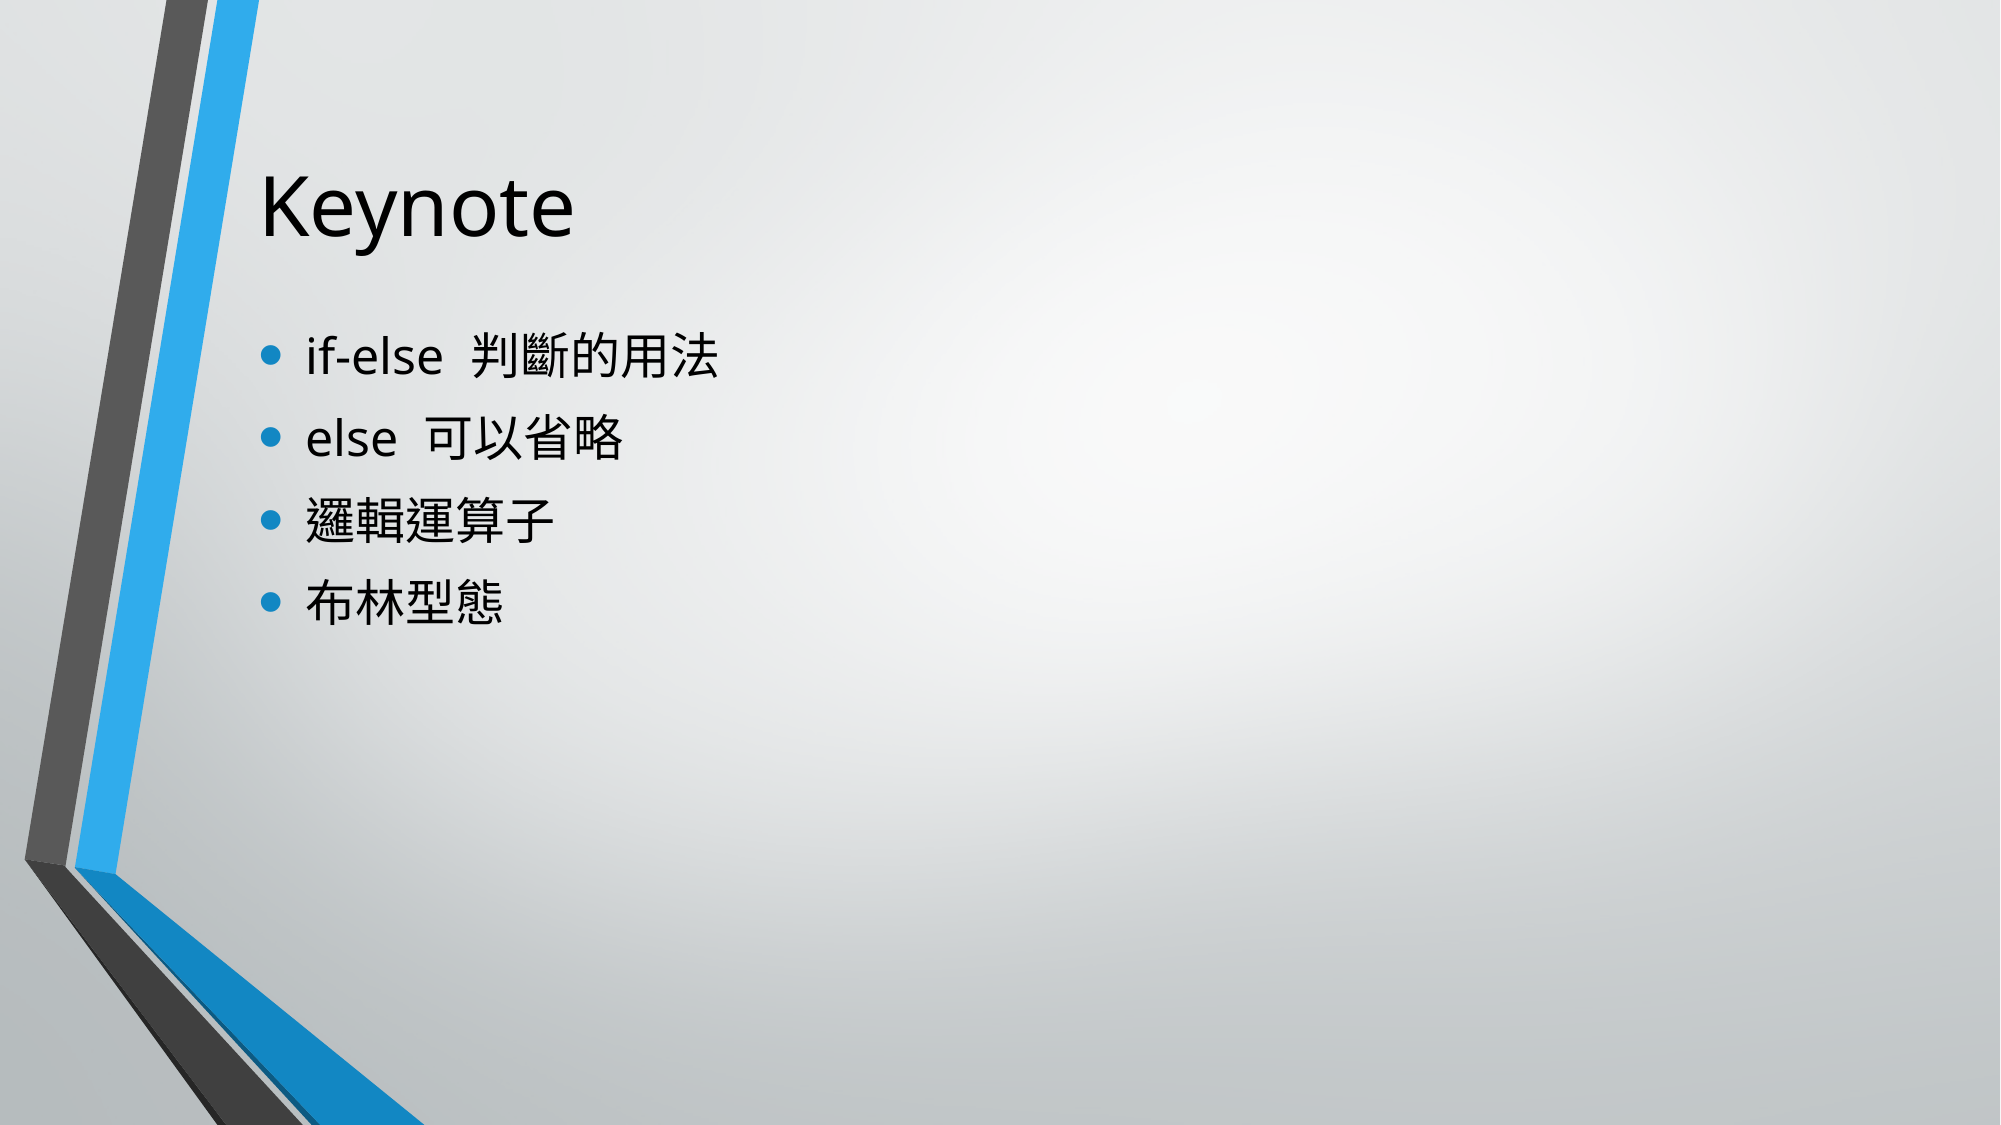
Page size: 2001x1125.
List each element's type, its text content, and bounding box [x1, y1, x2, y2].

title Keynote [243, 112, 1887, 294]
list if-else 判斷的用法 else 可以省略 邏輯運算子 布林型態 [243, 316, 1887, 1005]
